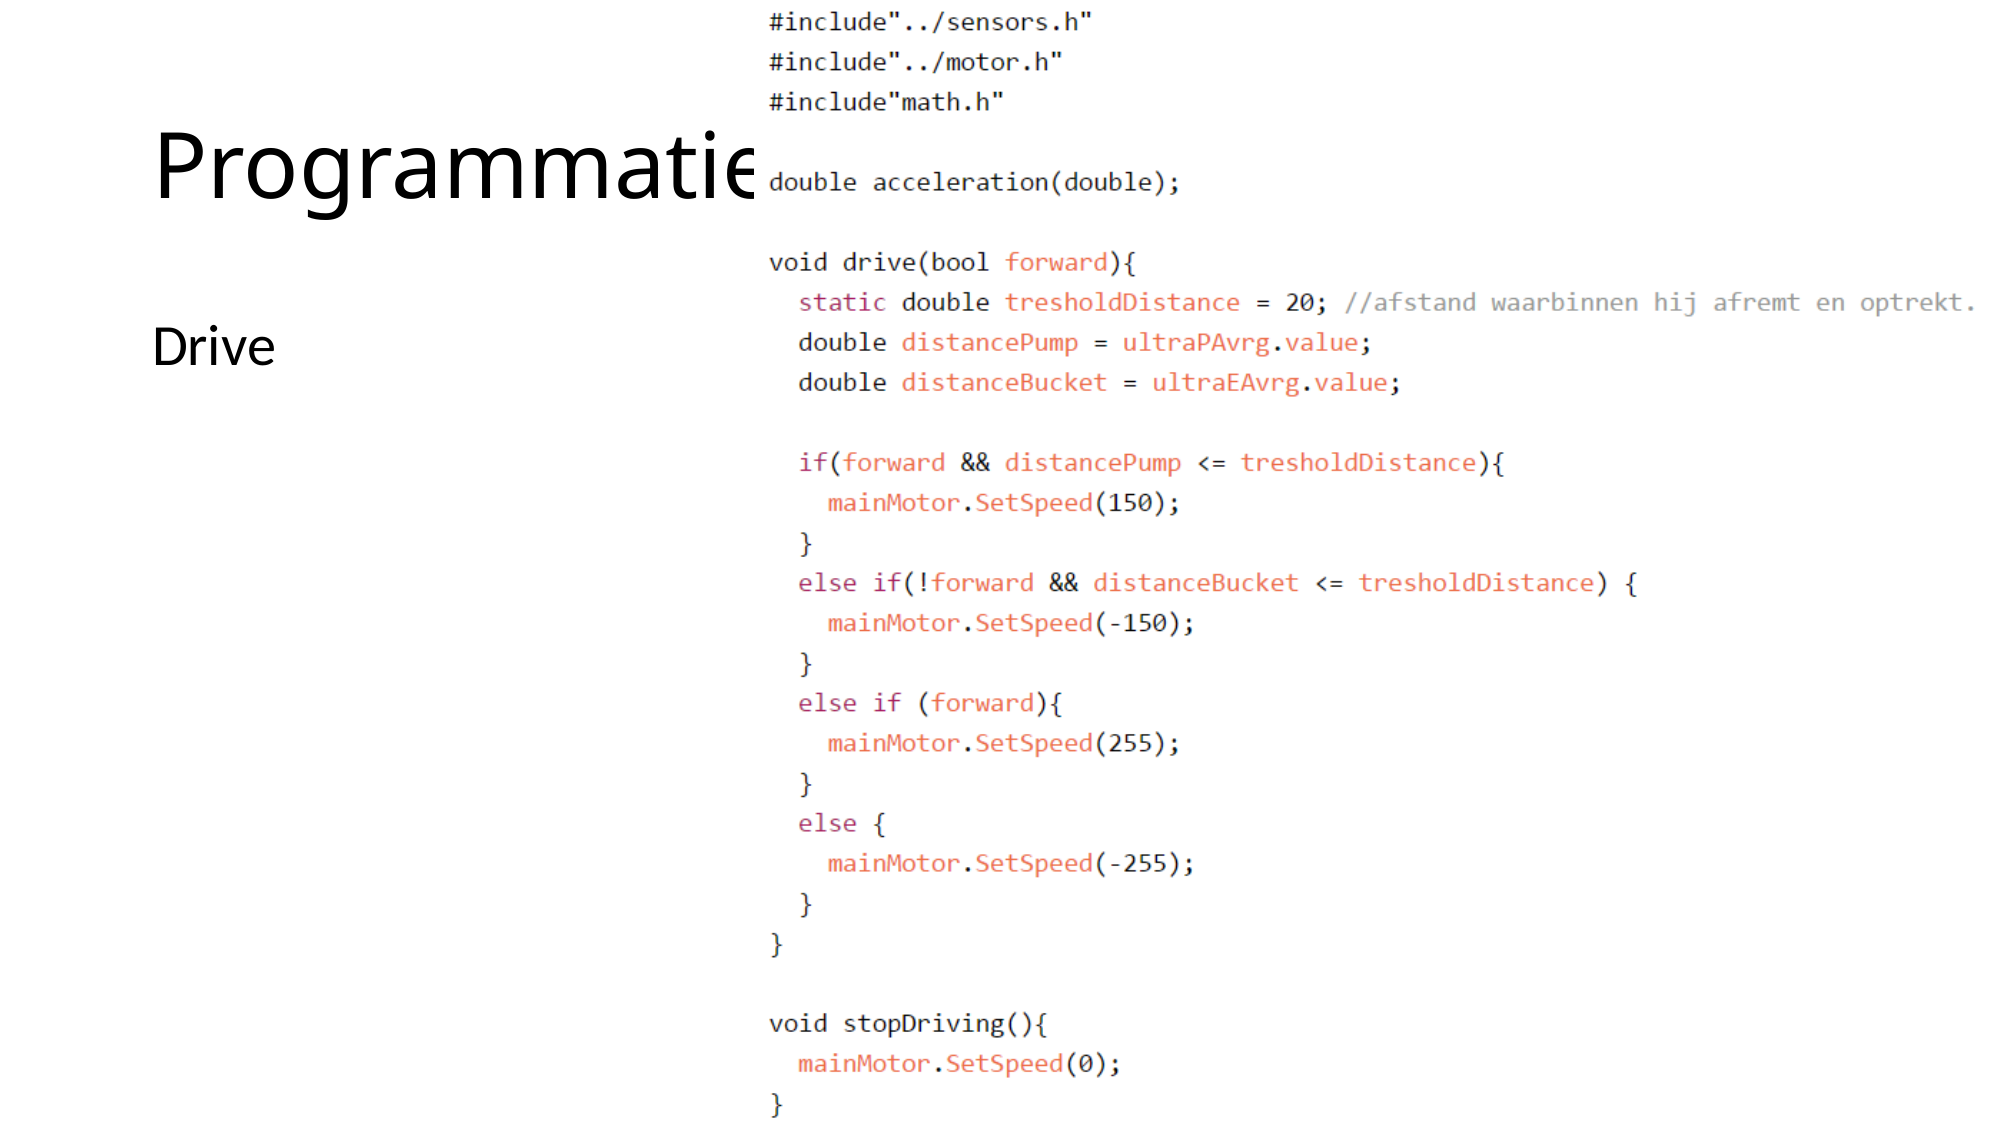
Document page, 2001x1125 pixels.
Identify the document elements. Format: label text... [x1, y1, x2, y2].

text_box Drive [137, 299, 749, 1014]
picture [754, 0, 2000, 1125]
text_box Programmatie [137, 59, 749, 278]
